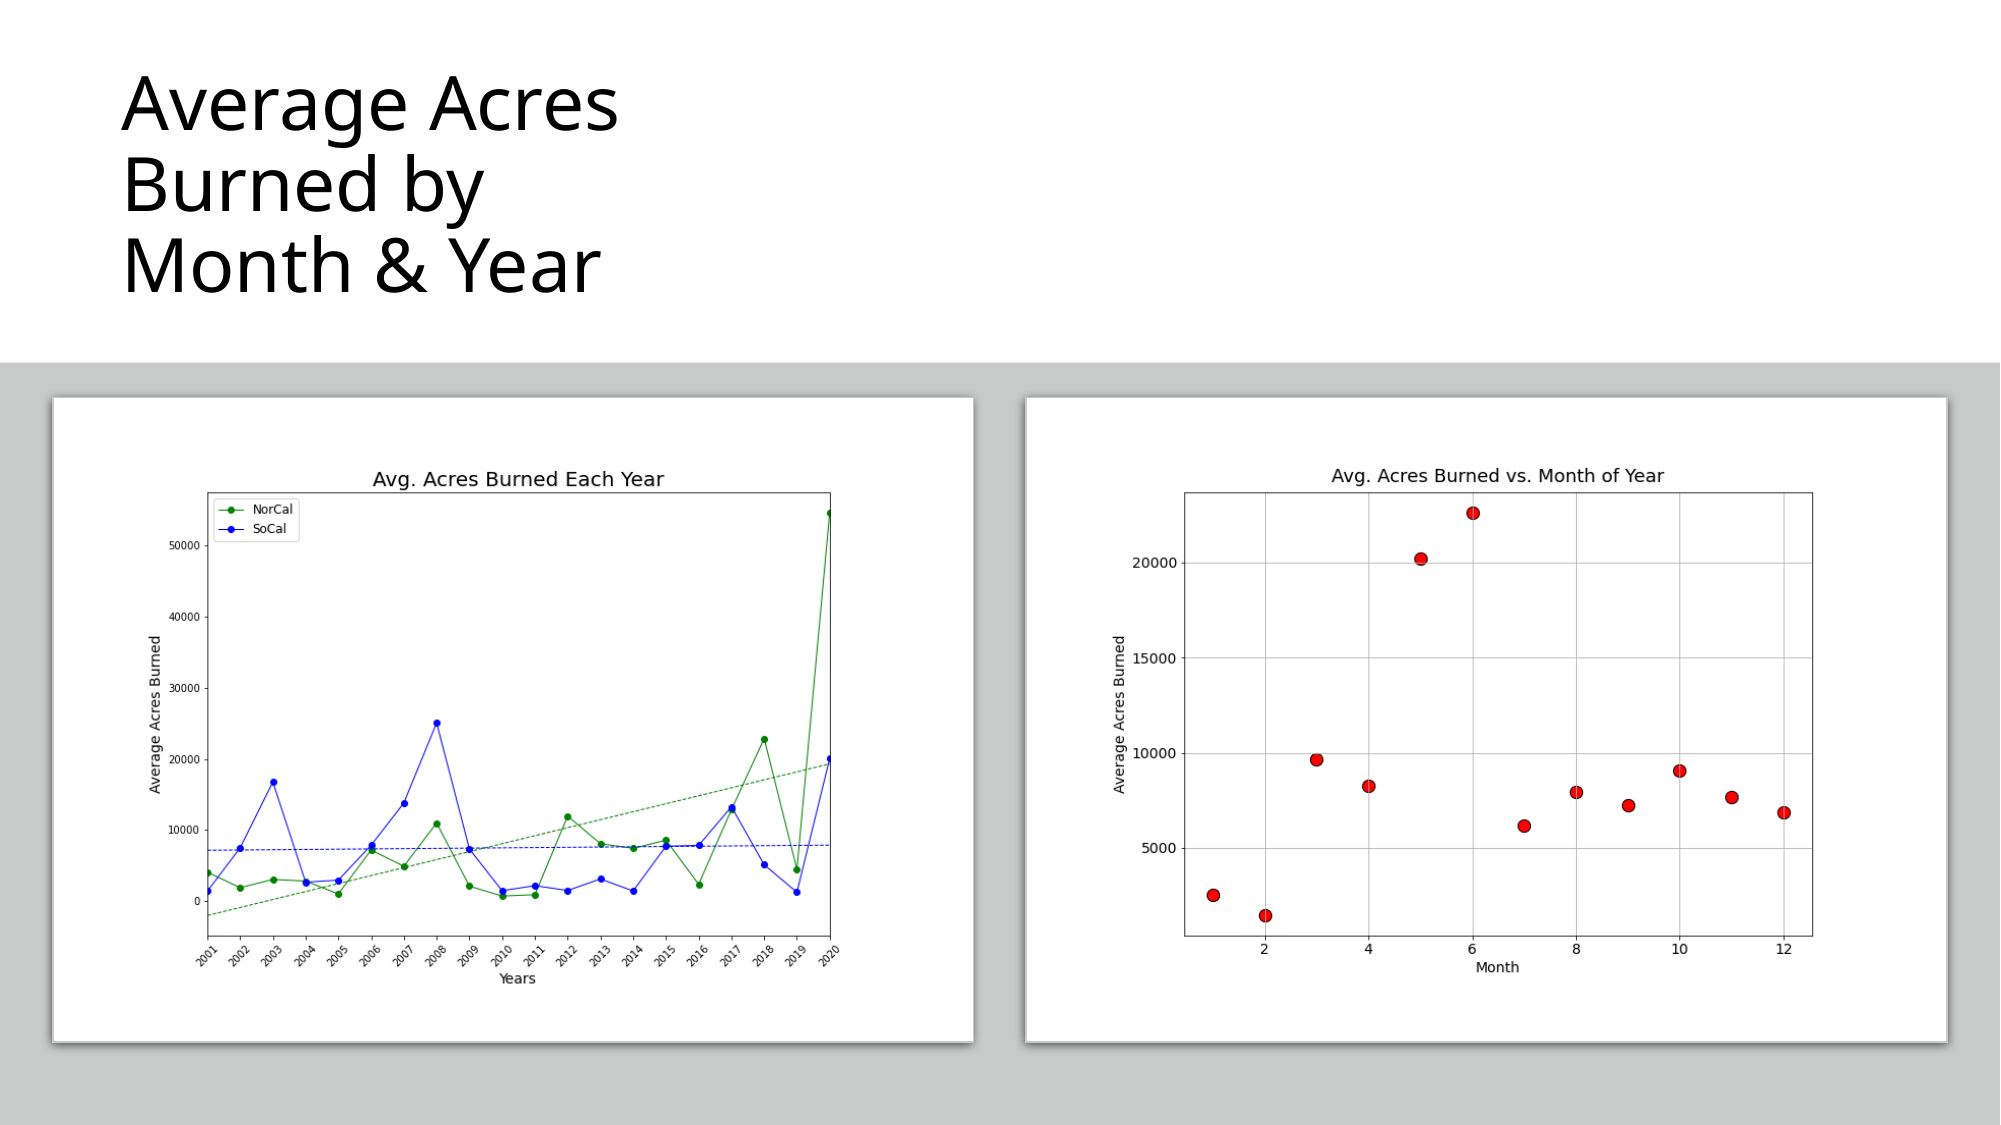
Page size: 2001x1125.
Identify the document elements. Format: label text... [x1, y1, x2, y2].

text_box [52, 396, 975, 1043]
text_box [1025, 396, 1948, 1043]
title Average Acres Burned by Month & Year [106, 55, 711, 320]
picture [107, 422, 910, 1009]
text_box [0, 362, 2000, 1125]
picture [1083, 422, 1893, 1009]
